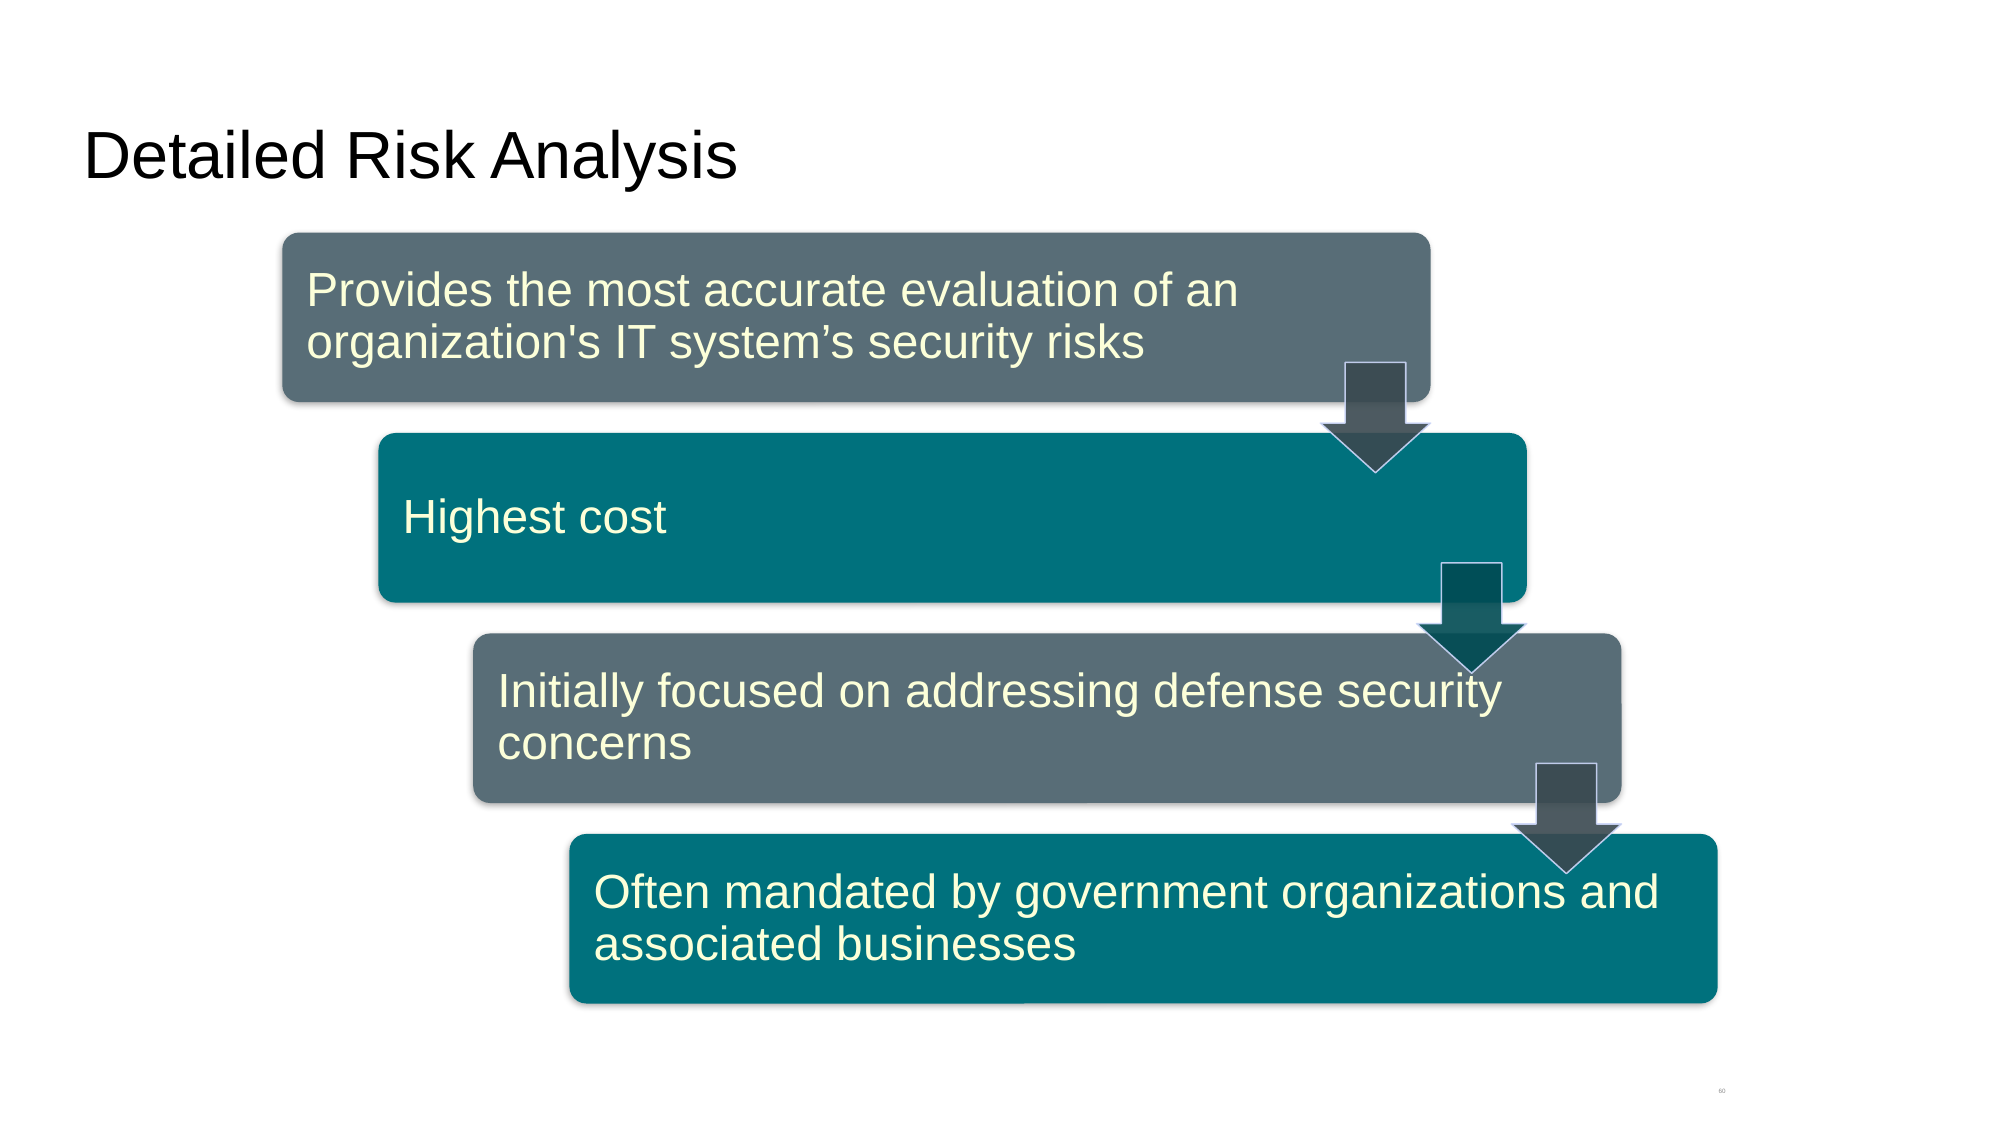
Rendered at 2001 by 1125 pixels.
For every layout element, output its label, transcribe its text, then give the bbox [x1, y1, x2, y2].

slide_number 60 [1638, 1080, 1741, 1103]
title Detailed Risk Analysis [68, 97, 1932, 223]
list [281, 232, 1718, 1004]
